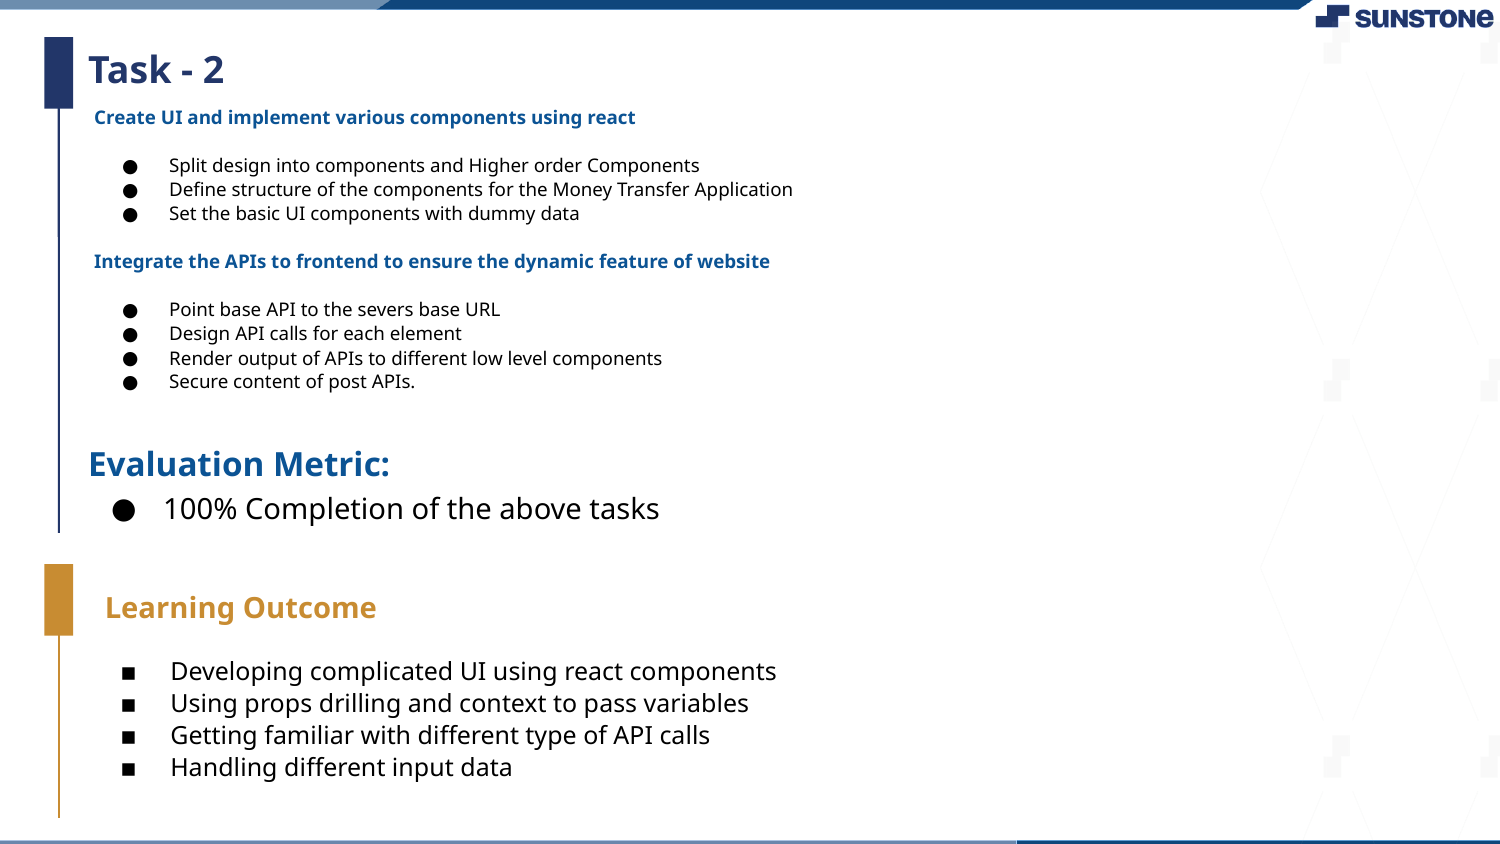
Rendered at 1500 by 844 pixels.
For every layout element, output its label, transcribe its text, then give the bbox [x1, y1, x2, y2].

text_box Learning Outcome [89, 581, 522, 635]
text_box 100% Completion of the above tasks [73, 488, 827, 535]
list Create UI and implement various components using react Split design into components and Higher order Components Define structure of the components for the Money Transfer Application Set the basic UI components with dummy data Integrate the APIs to frontend to ensure the dynamic feature of website Point base API to the severs base URL Design API calls for each element Render output of APIs to different low level components Secure content of post APIs. [79, 96, 876, 412]
text_box Task - 2 [73, 38, 505, 92]
text_box Evaluation Metric: [73, 435, 827, 488]
list Developing complicated UI using react components Using props drilling and context to pass variables Getting familiar with different type of API calls Handling different input data [80, 646, 876, 785]
picture [0, 0, 1500, 844]
